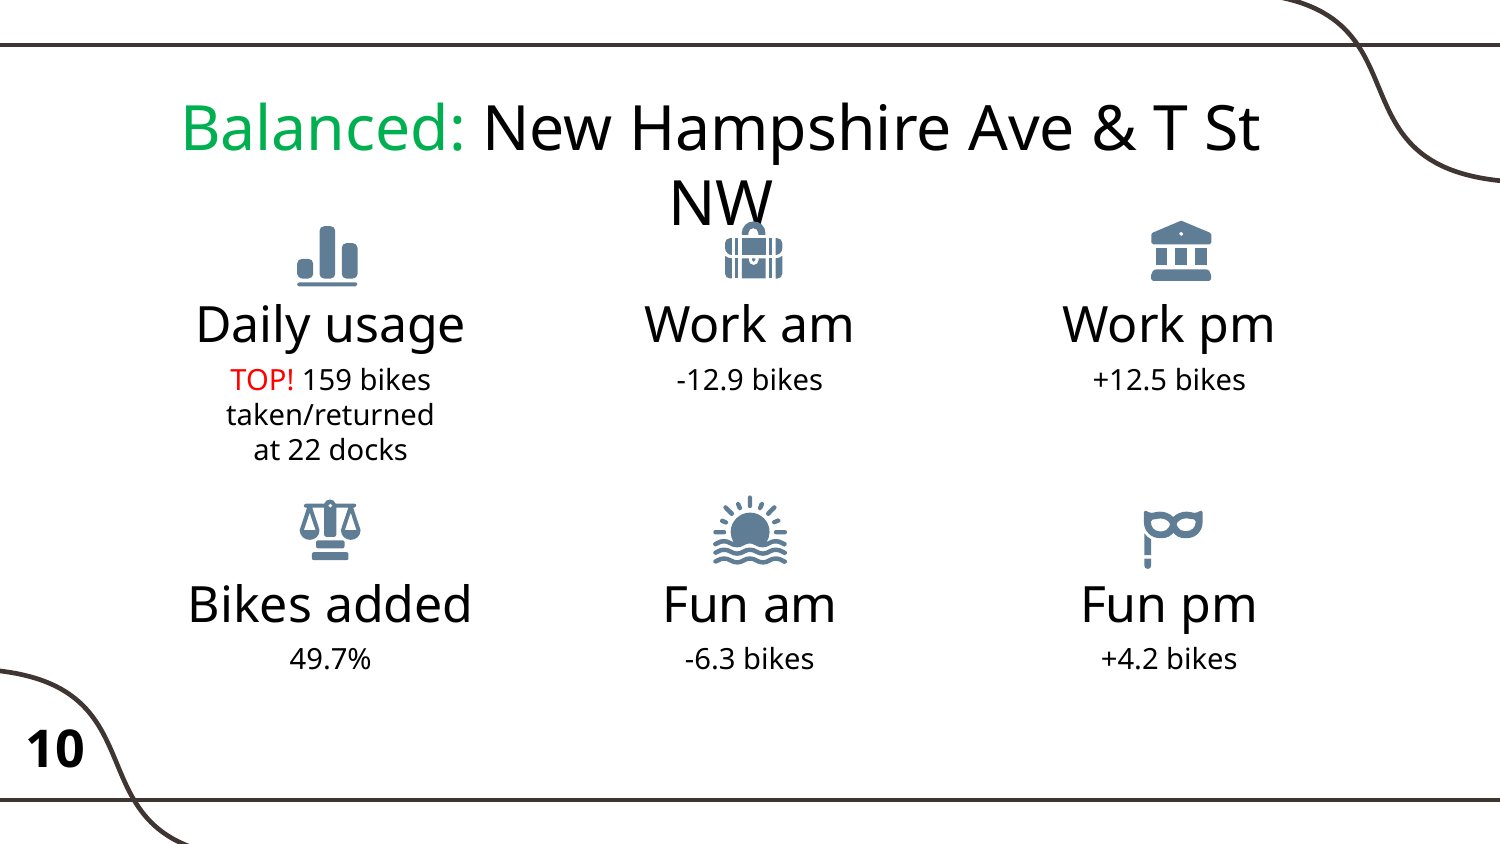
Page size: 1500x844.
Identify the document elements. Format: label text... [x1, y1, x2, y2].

subtitle Fun am [575, 557, 925, 625]
subtitle Bikes added [156, 557, 506, 625]
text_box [299, 499, 361, 561]
subtitle -6.3 bikes [575, 625, 925, 720]
subtitle Work am [575, 277, 925, 346]
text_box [1143, 510, 1203, 570]
subtitle Fun pm [994, 557, 1344, 625]
subtitle 49.7% [156, 625, 506, 720]
subtitle +4.2 bikes [994, 625, 1344, 720]
subtitle Work pm [994, 277, 1344, 346]
subtitle -12.9 bikes [575, 346, 925, 441]
text_box 10 [0, 700, 142, 794]
title Balanced: New Hampshire Ave & T St NW [145, 72, 1296, 167]
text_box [712, 495, 788, 565]
subtitle Daily usage [156, 277, 506, 346]
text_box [724, 221, 783, 279]
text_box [296, 225, 358, 287]
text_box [1150, 220, 1212, 281]
subtitle TOP! 159 bikes taken/returned at 22 docks [156, 346, 506, 441]
subtitle +12.5 bikes [994, 346, 1344, 441]
